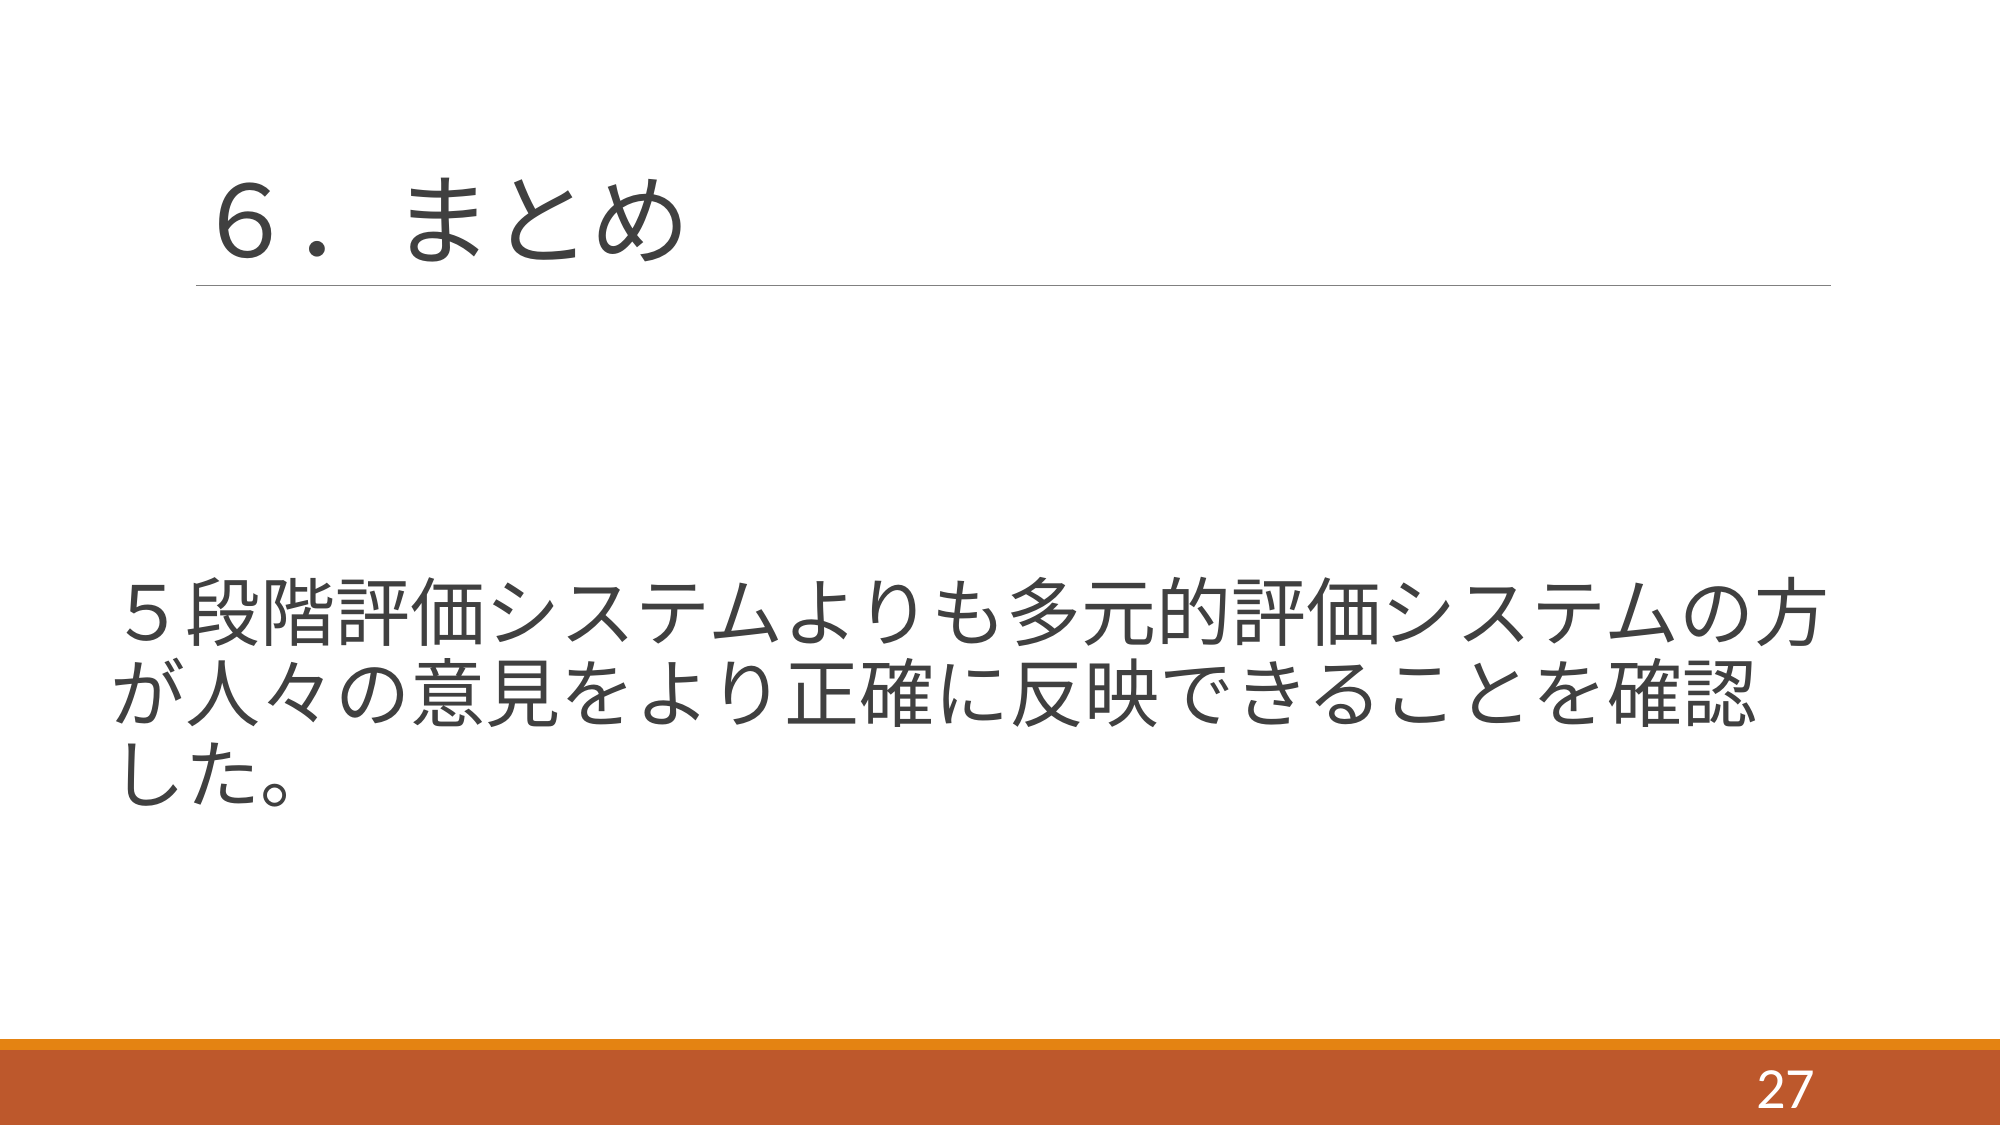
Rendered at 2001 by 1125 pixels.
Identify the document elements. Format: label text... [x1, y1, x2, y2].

list ５段階評価システムよりも多元的評価システムの方が人々の意見をより正確に反映できることを確認した。 [110, 568, 1830, 1125]
title ６．まとめ [180, 47, 1830, 285]
slide_number 26 [1614, 1047, 1830, 1124]
